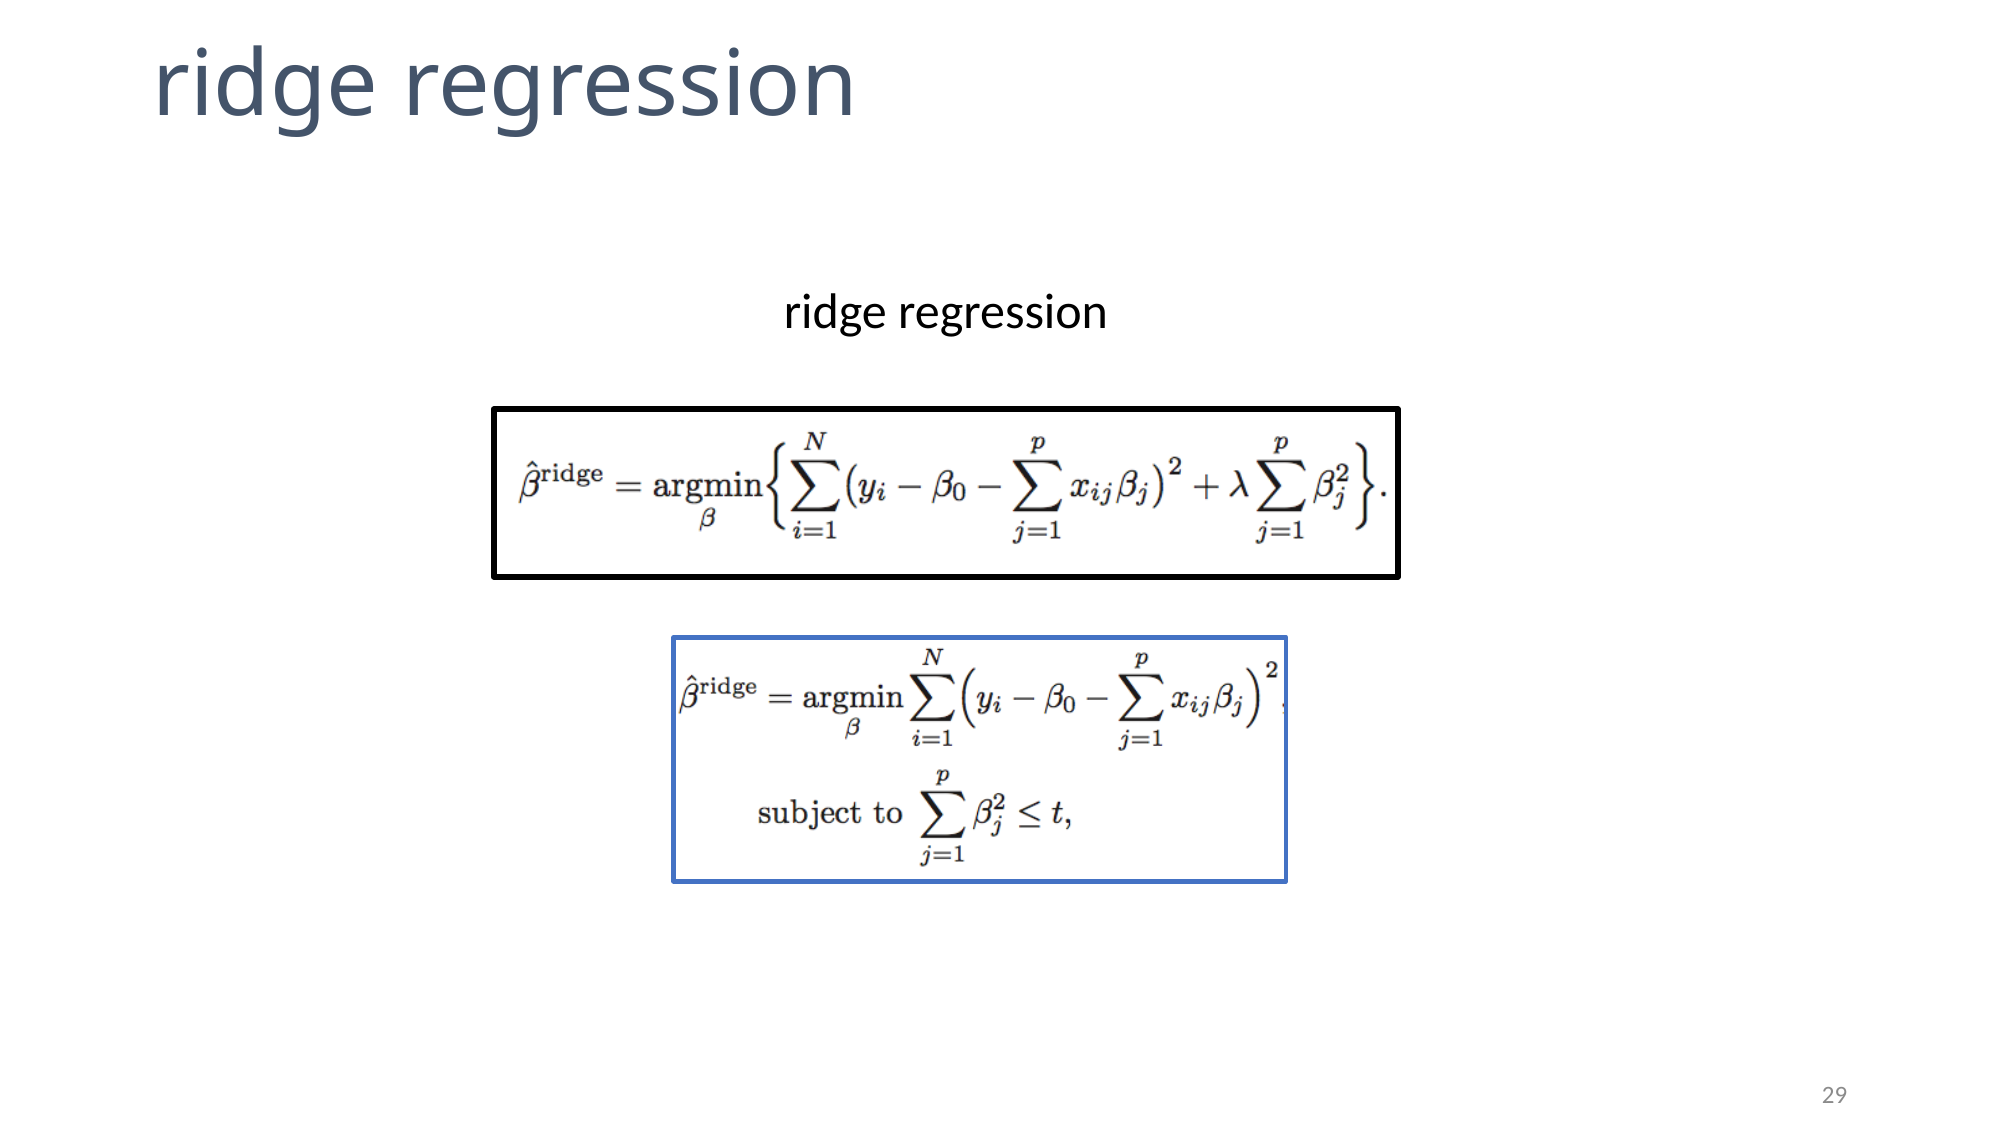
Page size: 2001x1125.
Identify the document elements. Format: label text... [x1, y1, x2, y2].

slide_number 29 [1412, 1064, 1863, 1124]
picture [675, 639, 1284, 879]
text_box ridge regression [744, 270, 1148, 346]
title ridge regression [137, 2, 1863, 170]
picture [496, 412, 1395, 574]
